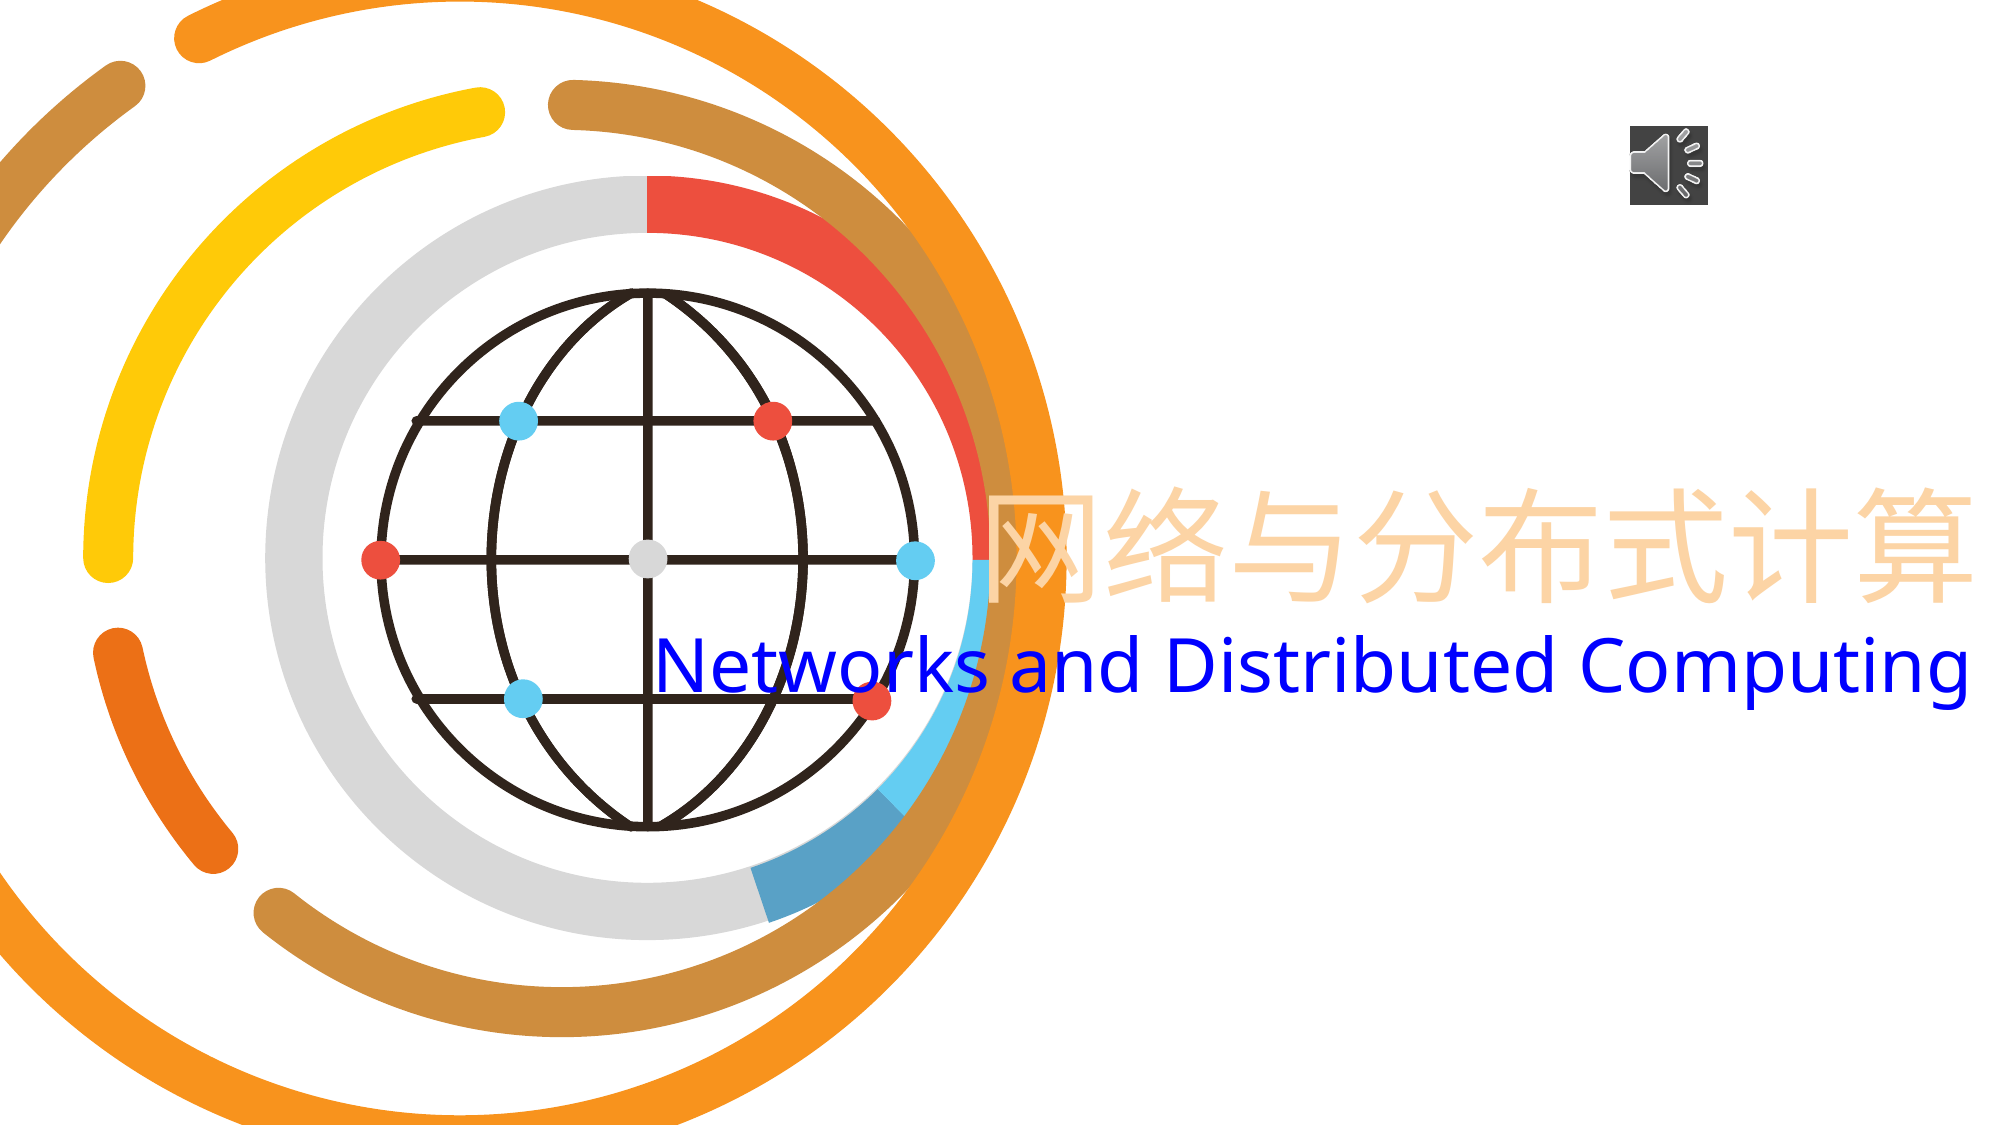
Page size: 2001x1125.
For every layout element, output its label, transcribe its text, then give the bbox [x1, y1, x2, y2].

subtitle Networks and Distributed Computing [574, 609, 2000, 728]
title 网络与分布式计算 [929, 432, 2000, 609]
picture [1628, 125, 1709, 206]
